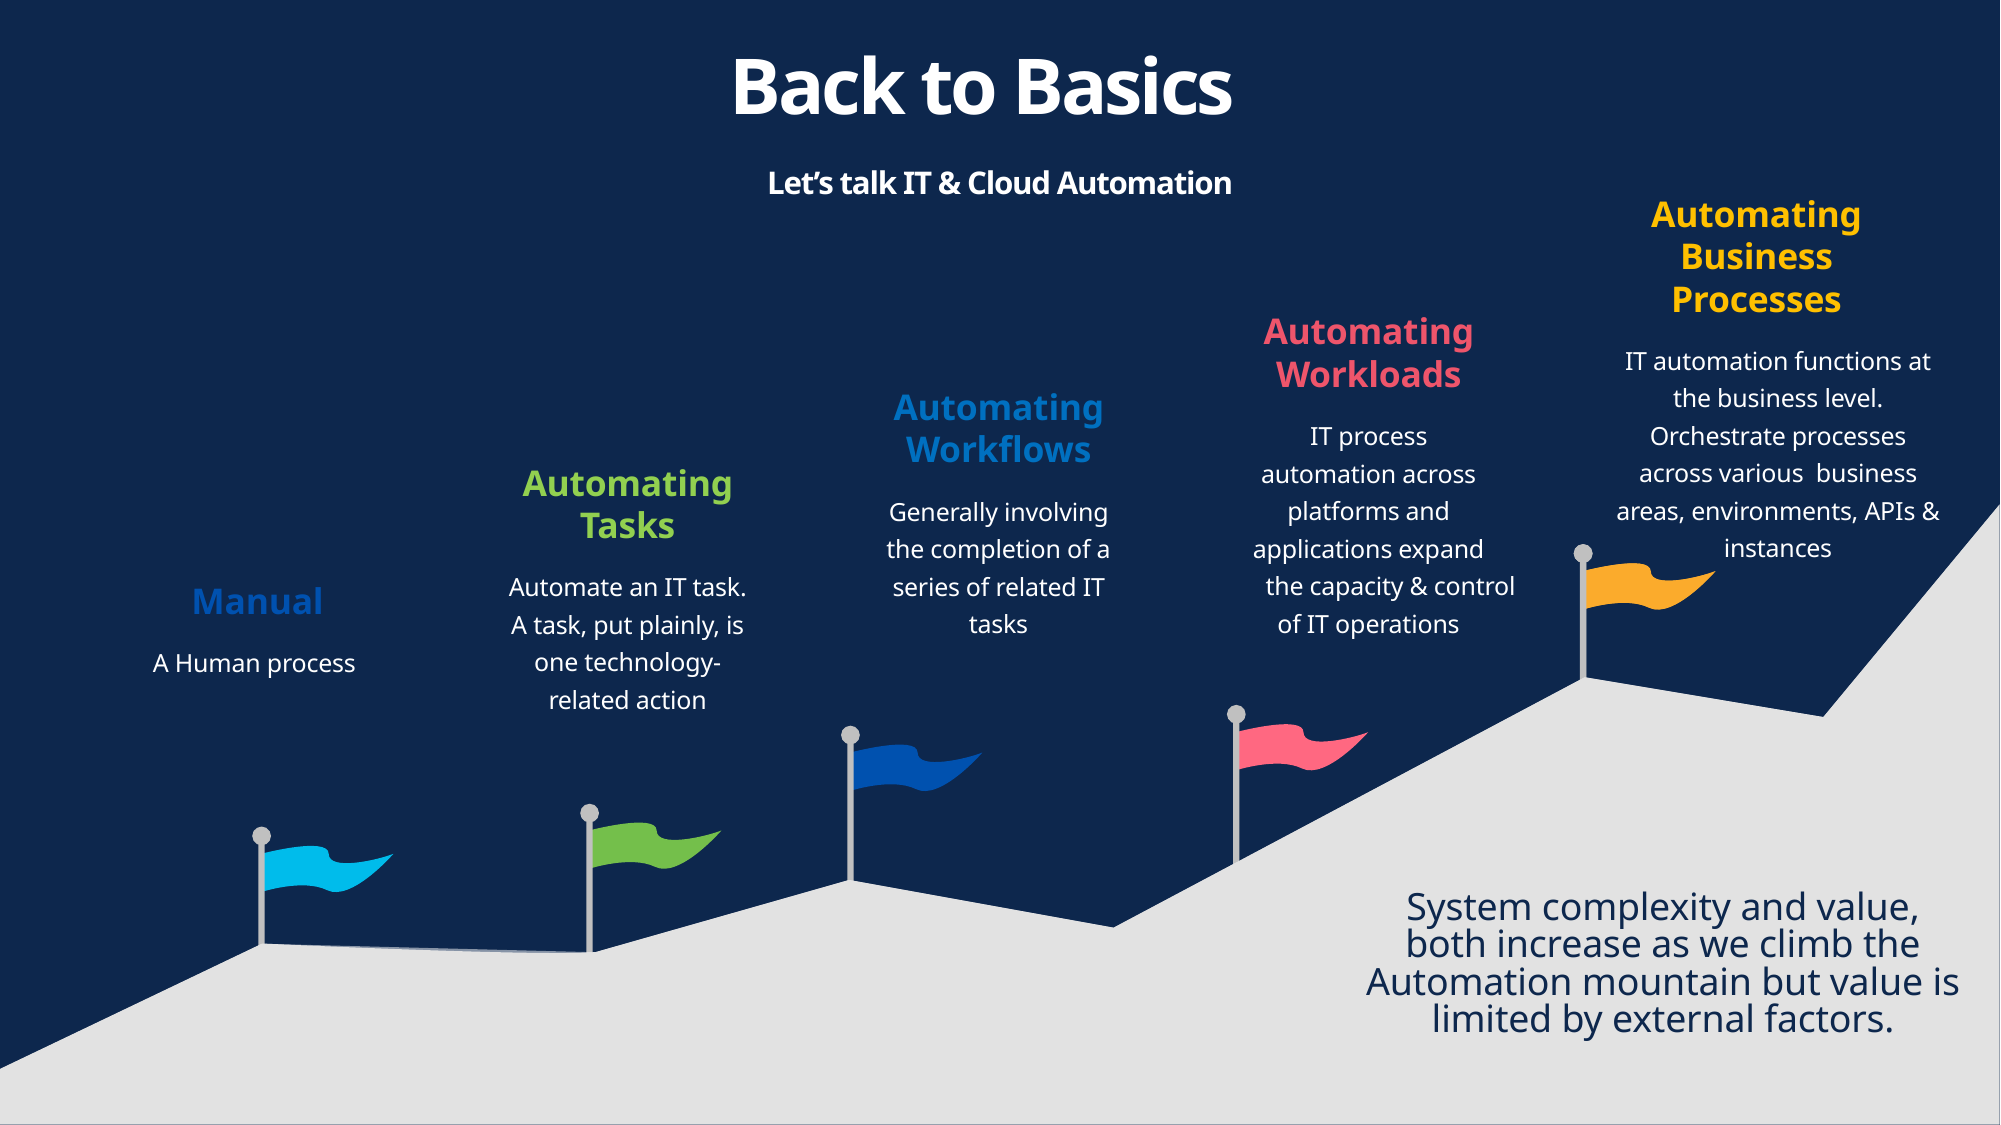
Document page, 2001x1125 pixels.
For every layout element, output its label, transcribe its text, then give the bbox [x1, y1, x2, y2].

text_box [260, 835, 394, 987]
text_box Automating Business Processes [1615, 184, 1898, 327]
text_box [1582, 553, 1716, 705]
text_box A Human process [116, 632, 399, 686]
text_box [849, 734, 983, 886]
text_box IT automation functions at the business level. Orchestrate processes across various business areas, environments, APIs & instances [1597, 330, 1959, 608]
text_box Automating Workflows [857, 377, 1140, 478]
text_box [397, 947, 583, 953]
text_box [588, 812, 722, 964]
text_box Let’s talk IT & Cloud Automation [125, 155, 1875, 208]
text_box Back to Basics [107, 29, 1858, 138]
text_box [1235, 713, 1369, 865]
text_box [0, 504, 2000, 1125]
text_box Manual [116, 571, 399, 629]
text_box Automate an IT task. A task, put plainly, is one technology-related action [486, 556, 769, 722]
text_box System complexity and value, both increase as we climb the Automation mountain but value is limited by external factors. [1346, 882, 1979, 1048]
text_box IT process automation across platforms and applications expand the capacity & control of IT operations [1204, 405, 1534, 646]
text_box Automating Workloads [1227, 301, 1510, 402]
text_box Generally involving the completion of a series of related IT tasks [857, 481, 1140, 647]
text_box Automating Tasks [486, 453, 769, 554]
